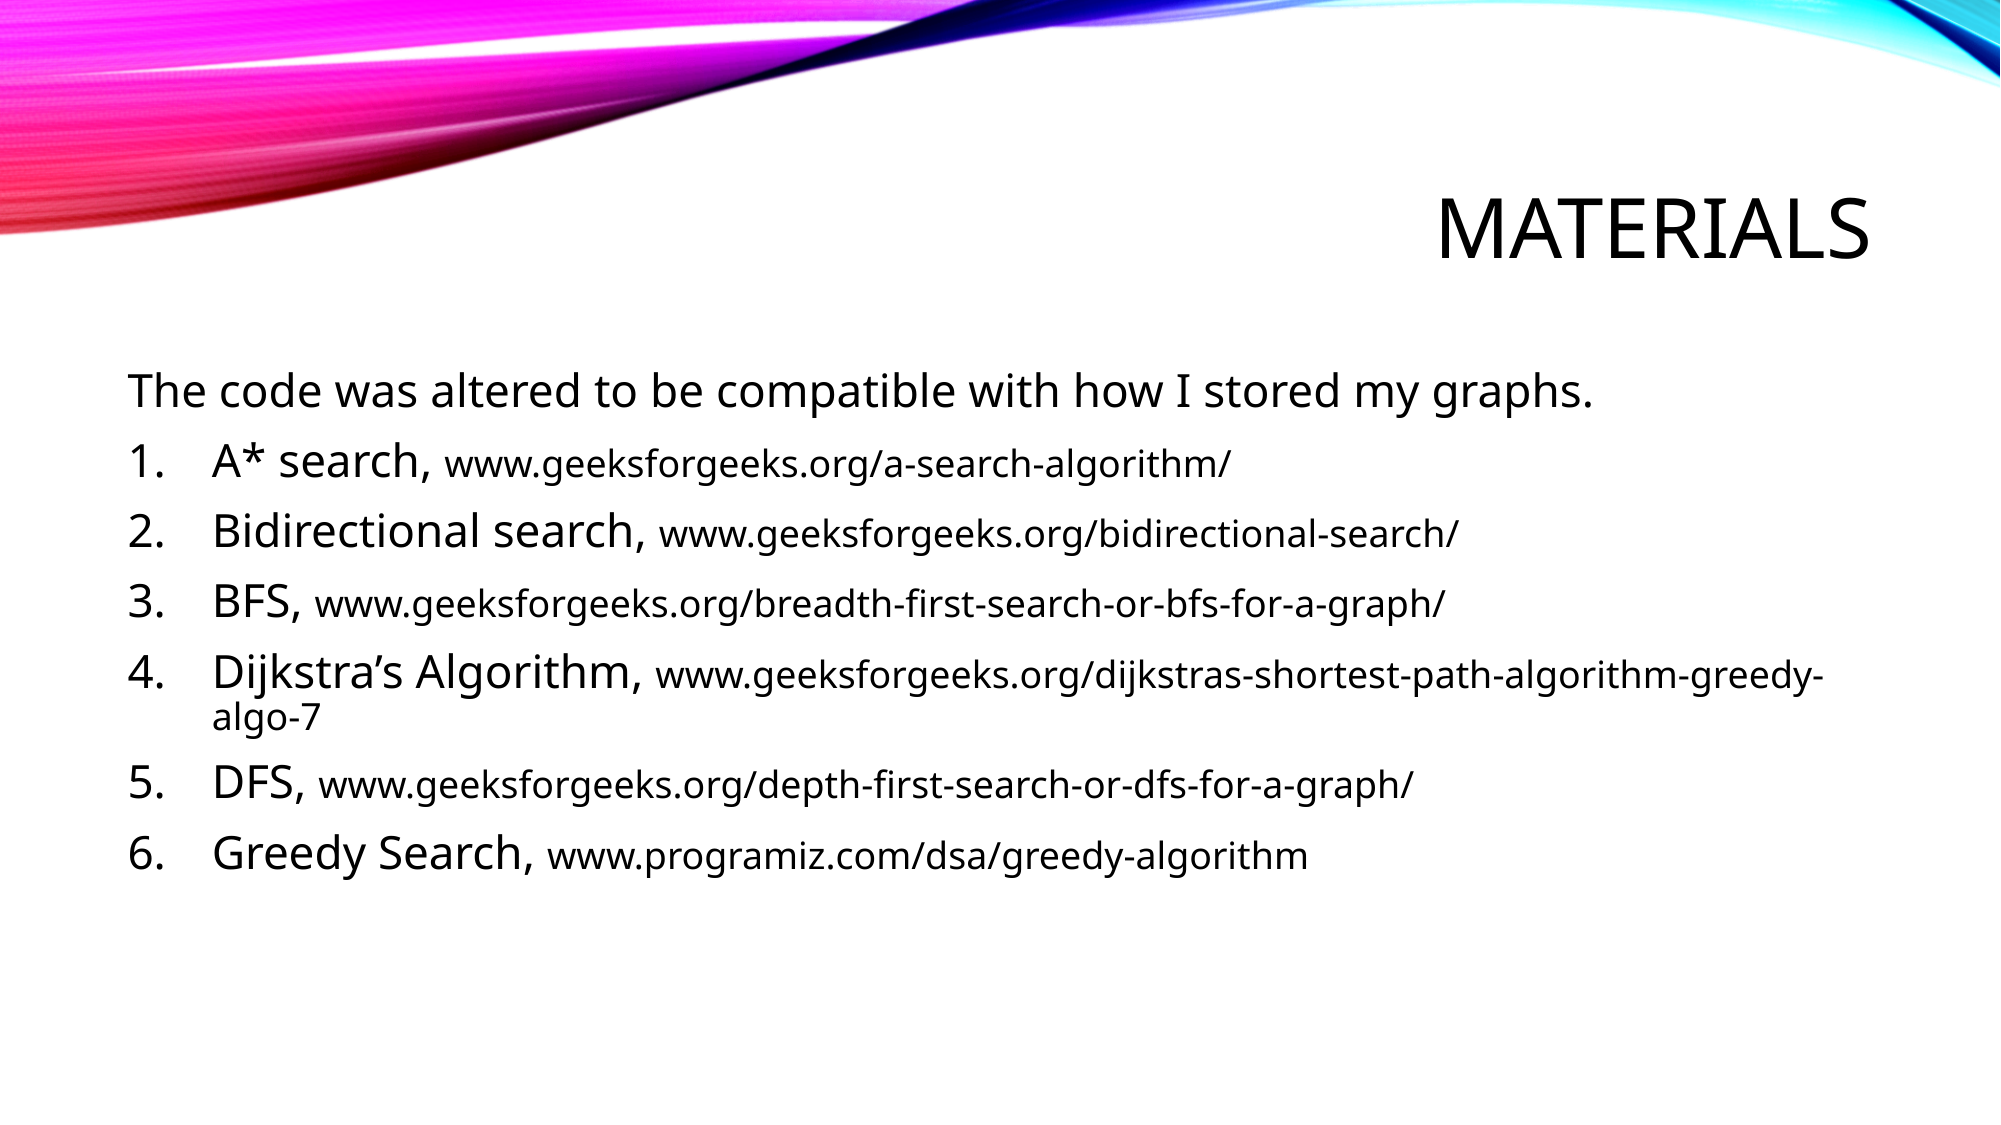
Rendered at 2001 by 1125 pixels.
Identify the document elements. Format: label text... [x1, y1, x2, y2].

list The code was altered to be compatible with how I stored my graphs. A* search, www.geeksforgeeks.org/a-search-algorithm/ Bidirectional search, www.geeksforgeeks.org/bidirectional-search/ BFS, www.geeksforgeeks.org/breadth-first-search-or-bfs-for-a-graph/ Dijkstra’s Algorithm, www.geeksforgeeks.org/dijkstras-shortest-path-algorithm-greedy-algo-7 DFS, www.geeksforgeeks.org/depth-first-search-or-dfs-for-a-graph/ Greedy Search, www.programiz.com/dsa/greedy-algorithm [112, 360, 1888, 1021]
picture [1890, 0, 2000, 75]
picture [0, 0, 2000, 237]
picture [1910, 0, 2000, 45]
title Materials [474, 125, 1888, 338]
